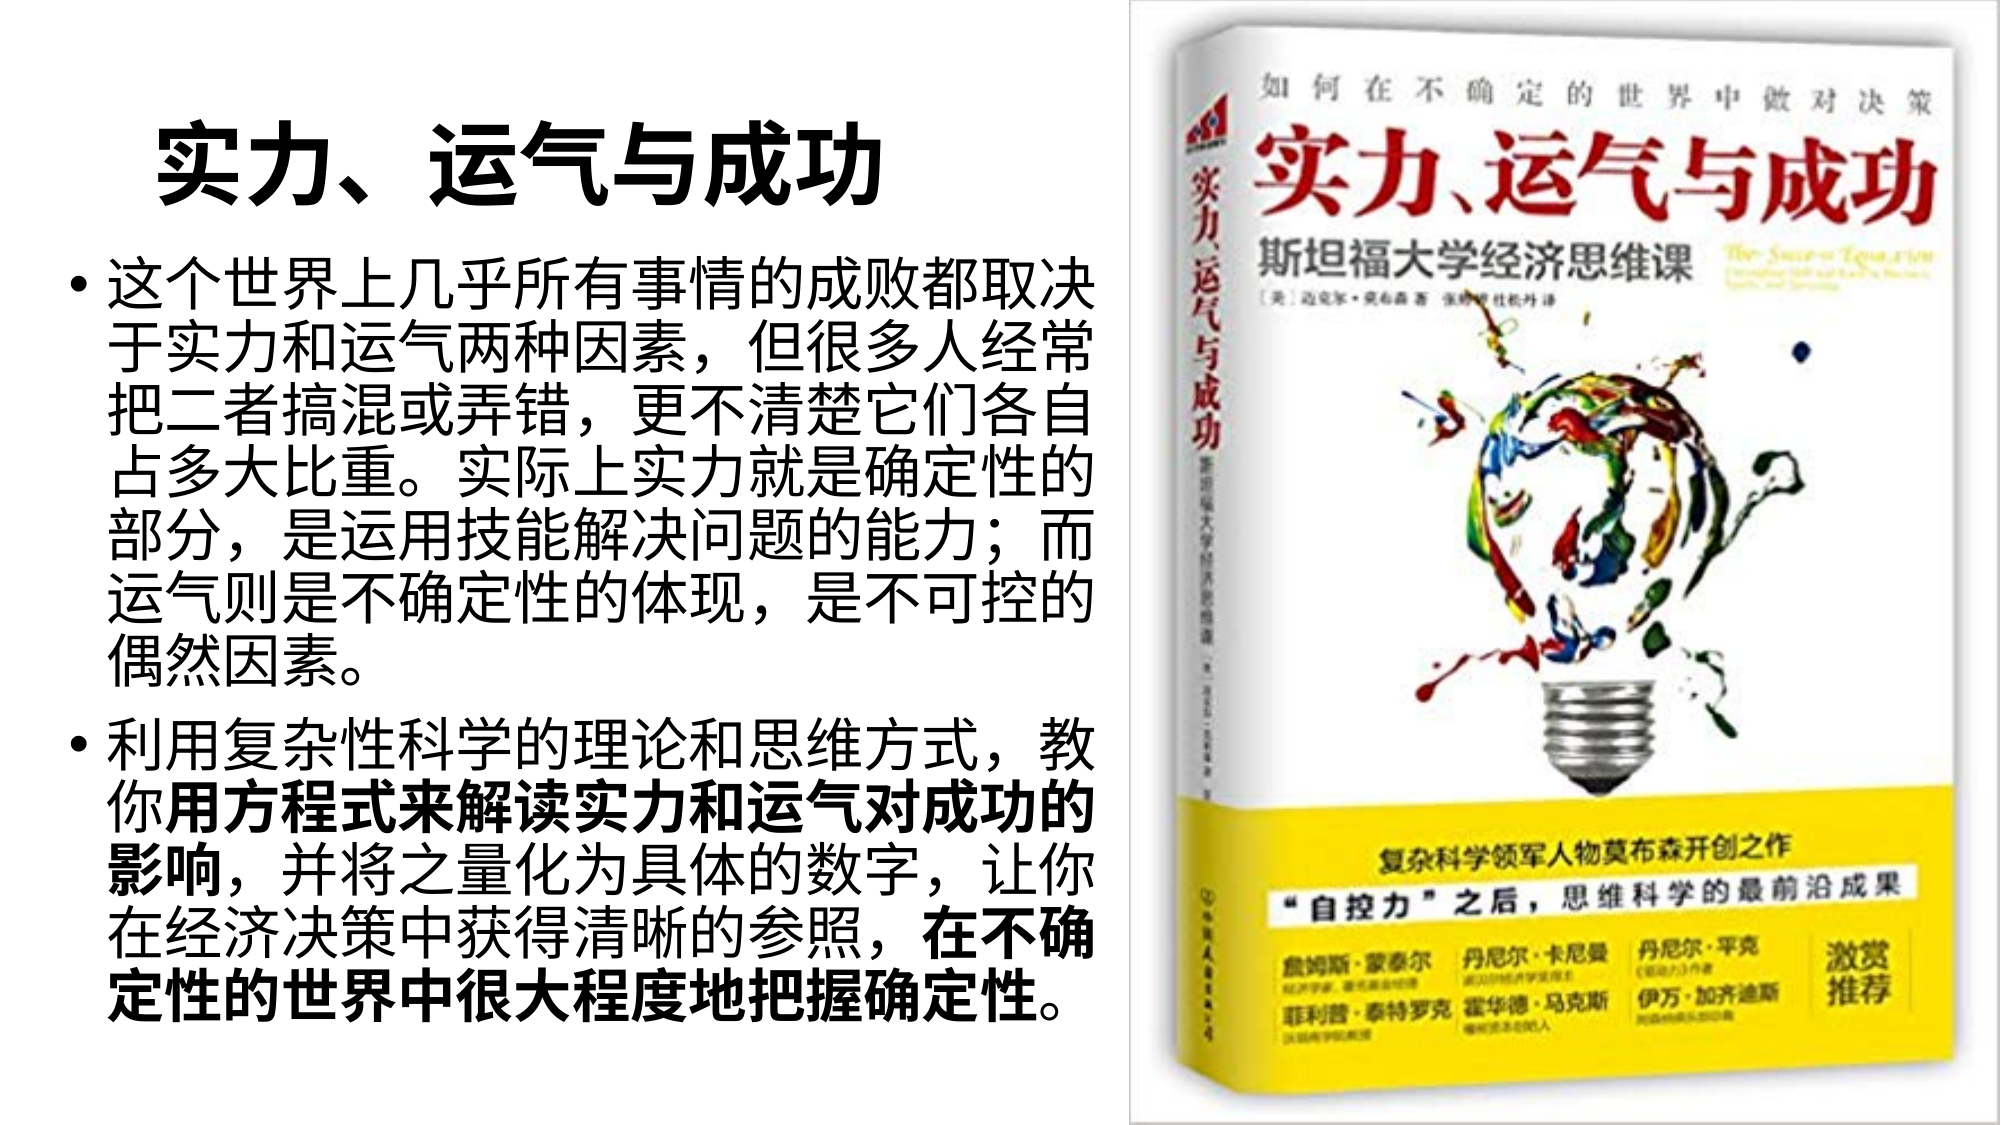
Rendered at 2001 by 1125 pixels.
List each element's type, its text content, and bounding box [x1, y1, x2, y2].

title 实力、运气与成功 [137, 59, 1129, 247]
picture [1129, 0, 2000, 1125]
list 这个世界上几乎所有事情的成败都取决于实力和运气两种因素，但很多人经常把二者搞混或弄错，更不清楚它们各自占多大比重。实际上实力就是确定性的部分，是运用技能解决问题的能力；而运气则是不确定性的体现，是不可控的偶然因素。 利用复杂性科学的理论和思维方式，教你用方程式来解读实力和运气对成功的影响，并将之量化为具体的数字，让你在经济决策中获得清晰的参照，在不确定性的世界中很大程度地把握确定性。 [53, 247, 1129, 1108]
